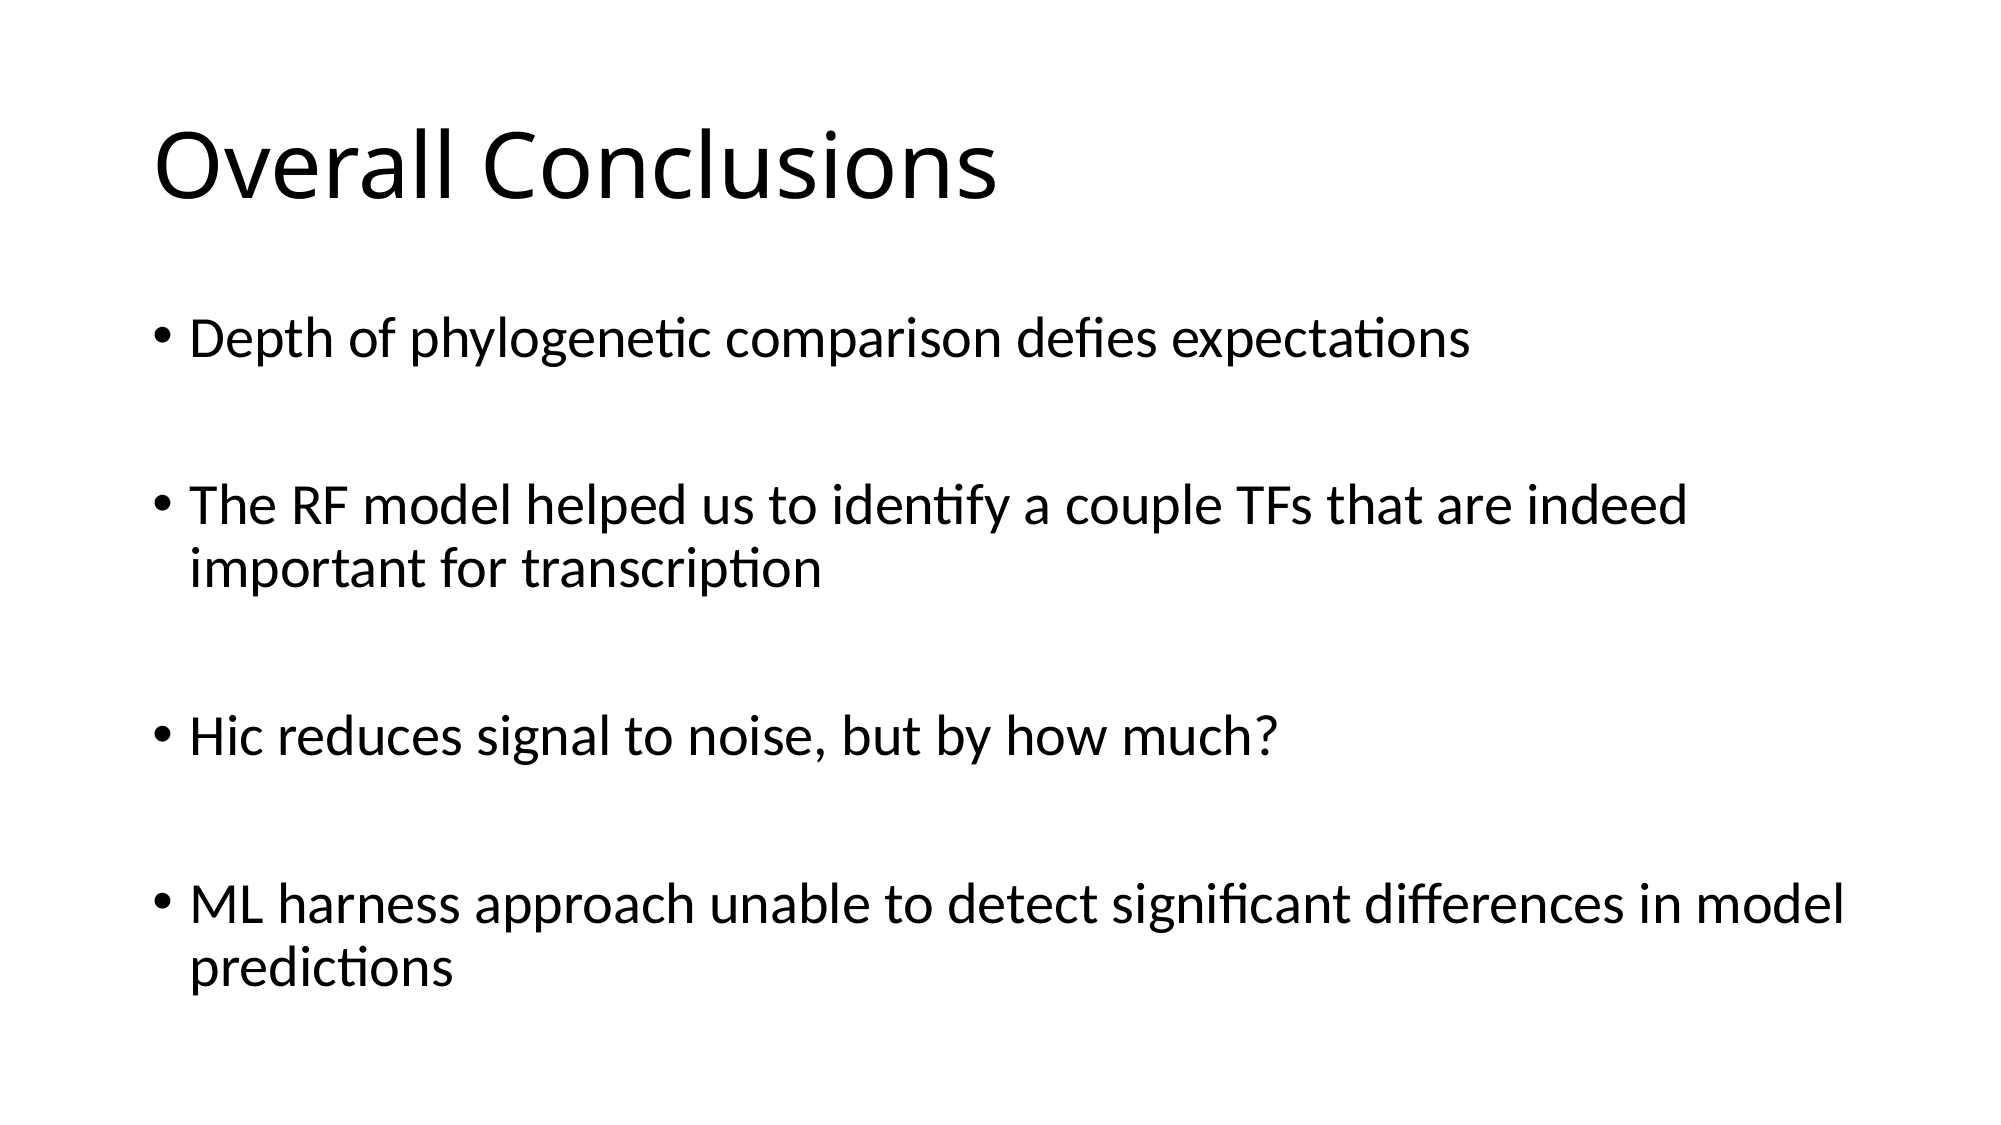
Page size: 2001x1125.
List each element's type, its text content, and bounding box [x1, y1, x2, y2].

title Overall Conclusions [137, 59, 1863, 278]
list Depth of phylogenetic comparison defies expectations The RF model helped us to identify a couple TFs that are indeed important for transcription Hic reduces signal to noise, but by how much? ML harness approach unable to detect significant differences in model predictions [137, 299, 1863, 1014]
